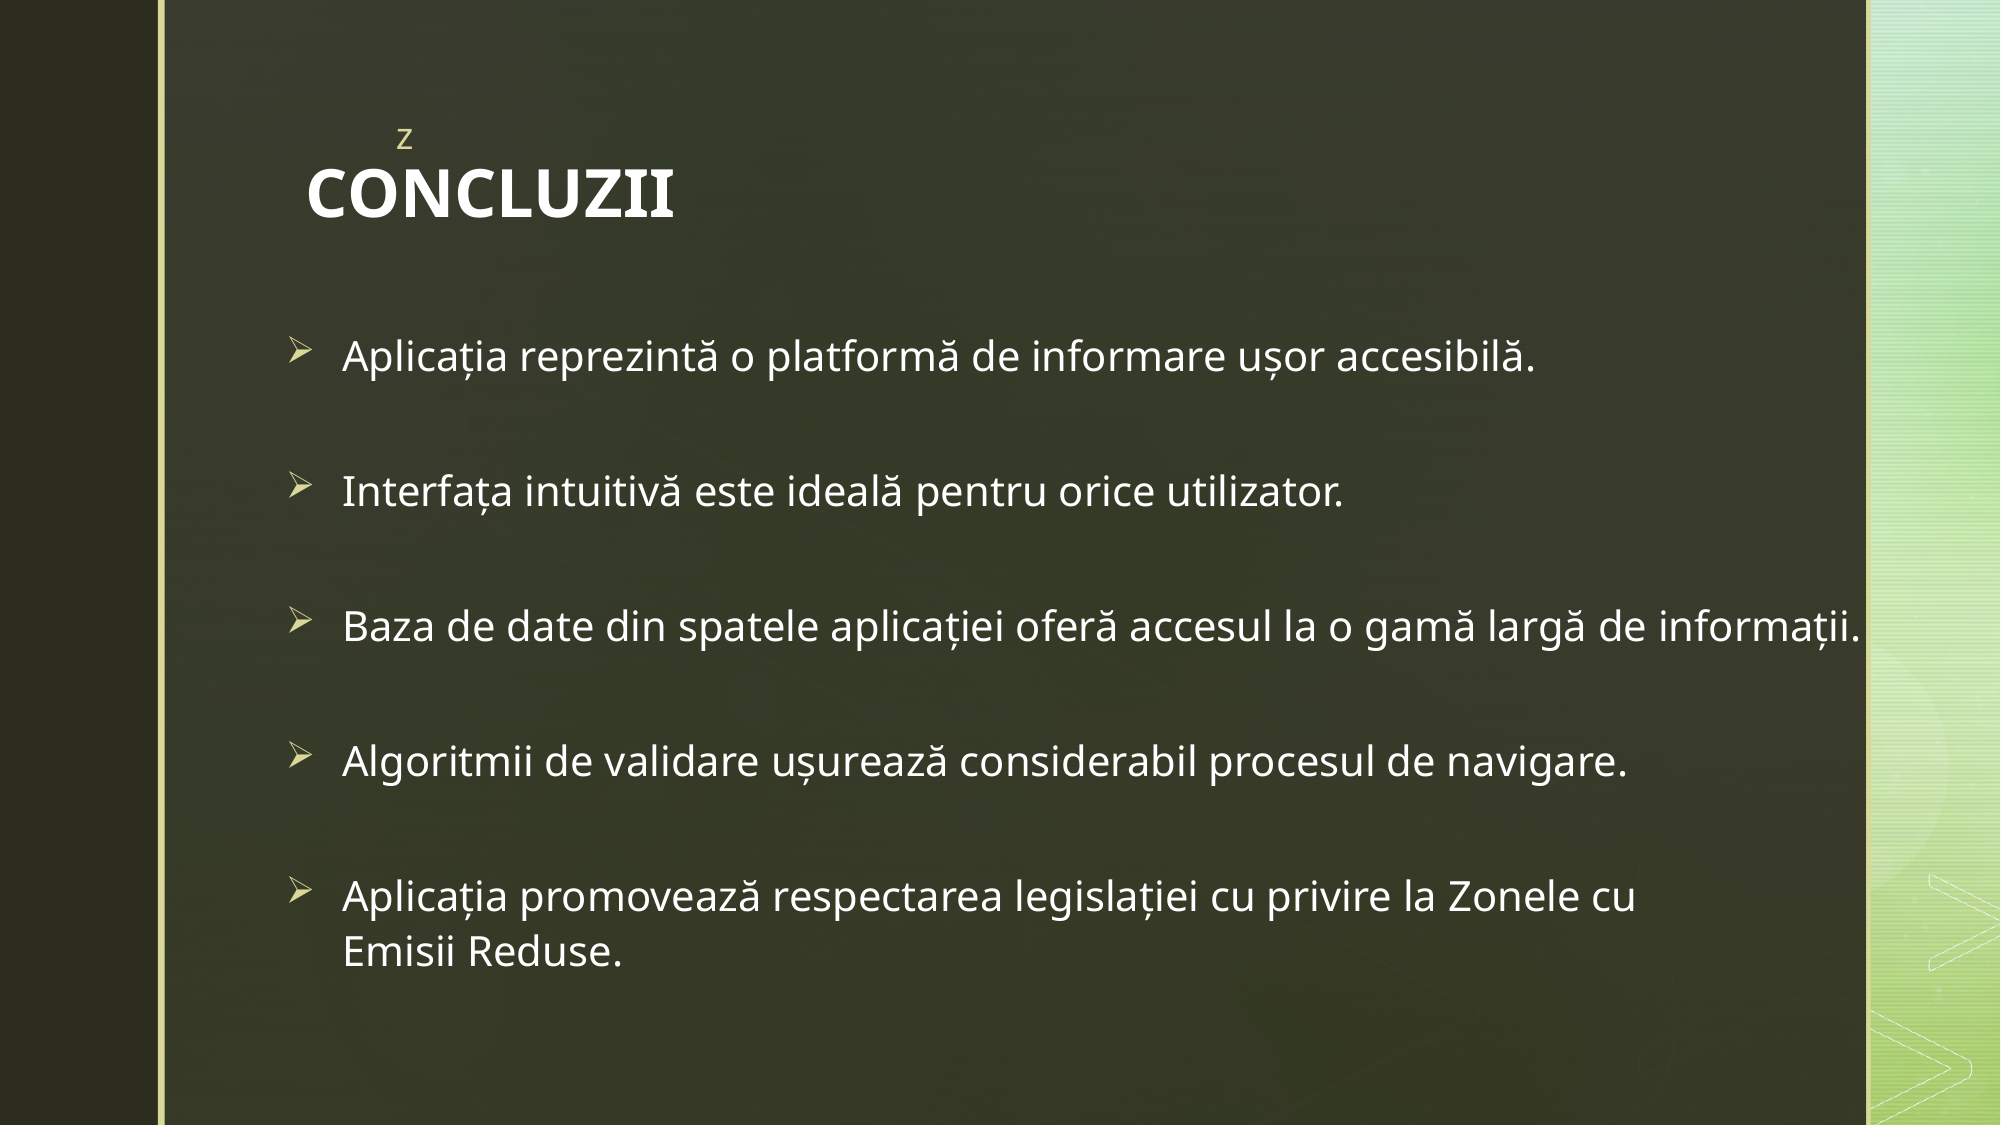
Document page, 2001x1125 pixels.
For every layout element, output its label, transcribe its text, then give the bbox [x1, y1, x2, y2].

title CONCLUZII [198, 152, 691, 330]
picture [1871, 0, 2001, 1125]
text_box Aplicația reprezintă o platformă de informare ușor accesibilă​. Interfața intuitivă este ideală pentru orice utilizator​. Baza de date din spatele aplicației oferă accesul la o gamă largă de informații​. Algoritmii de validare ușurează considerabil procesul de navigare​. Aplicația promovează respectarea legislației cu privire la Zonele cu Emisii Reduse​. [270, 343, 1931, 1024]
